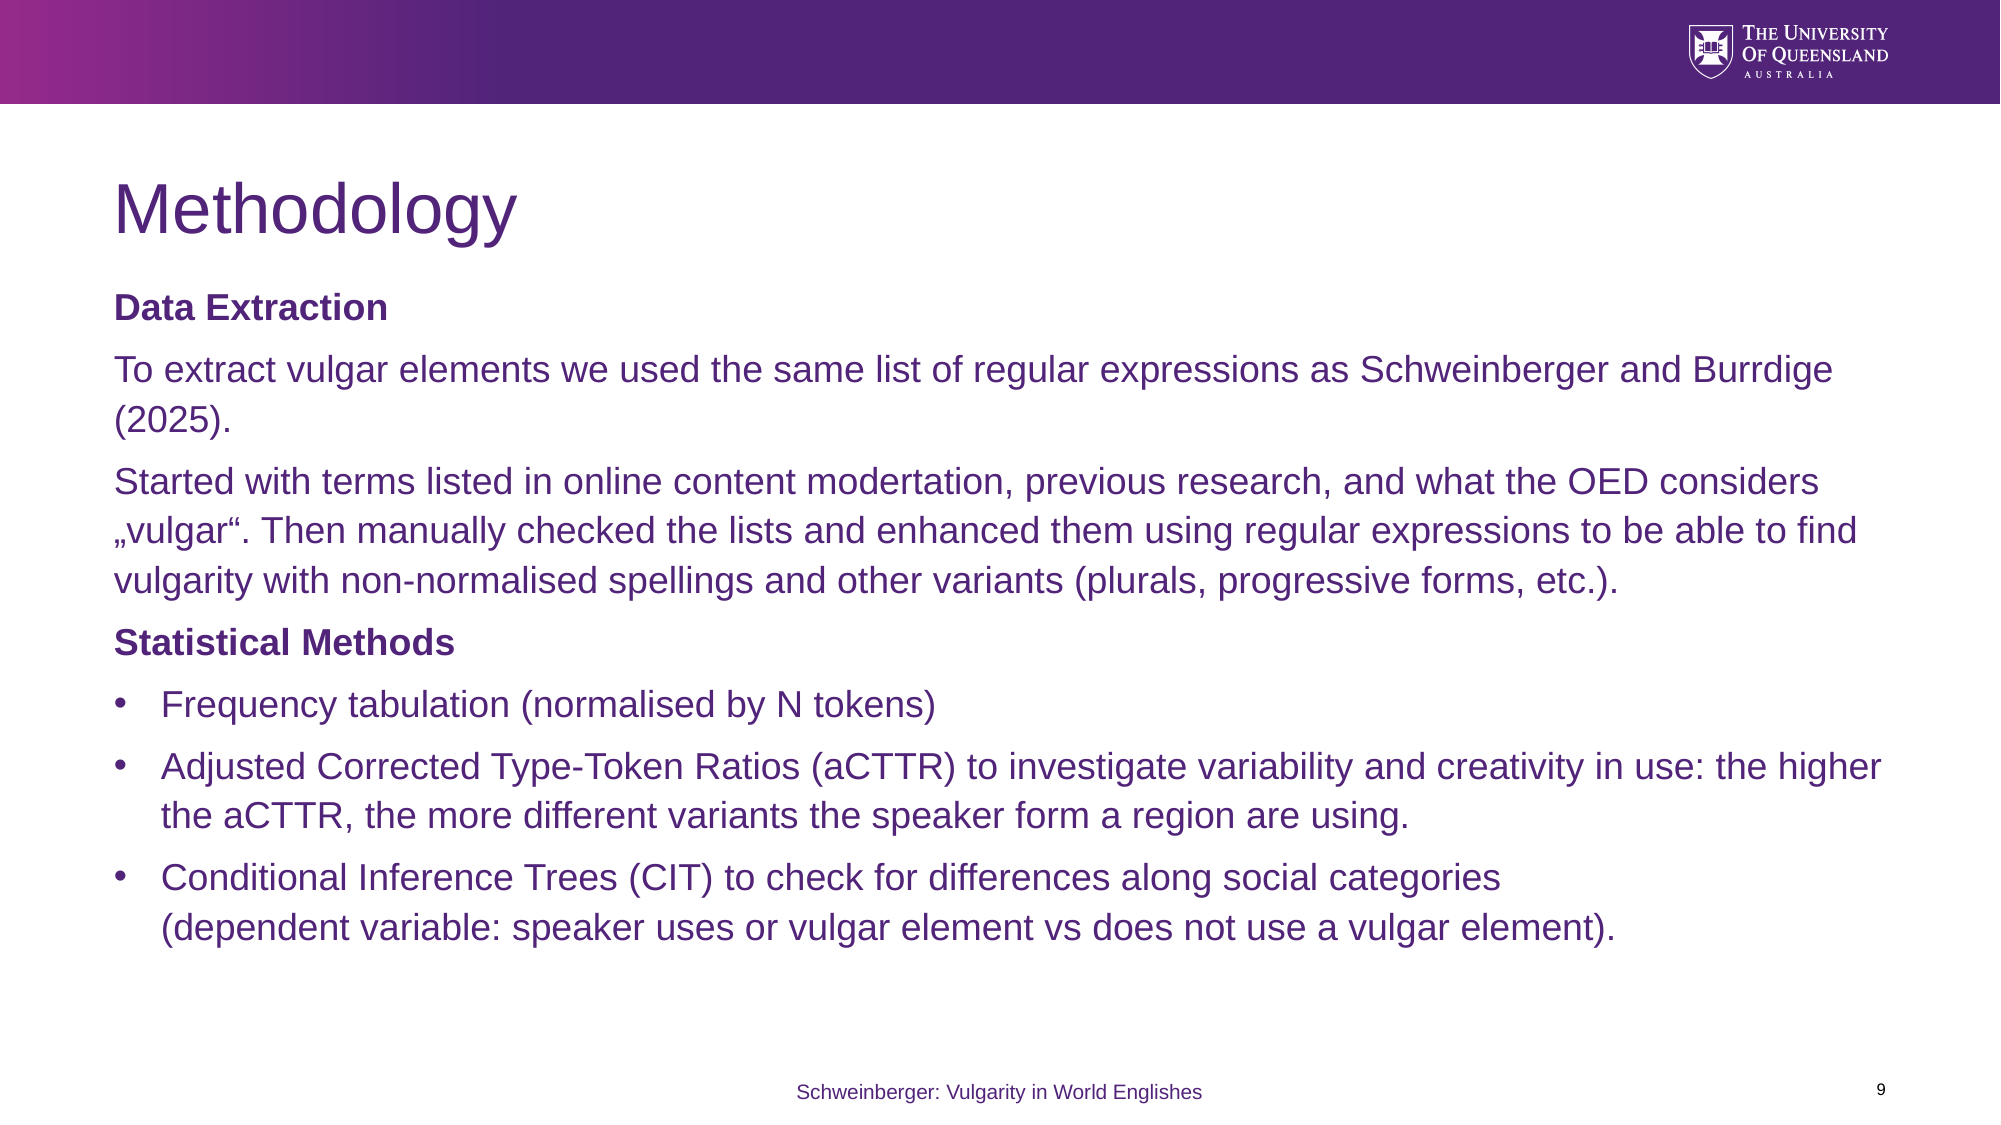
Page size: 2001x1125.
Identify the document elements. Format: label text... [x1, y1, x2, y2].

list Data Extraction To extract vulgar elements we used the same list of regular expressions as Schweinberger and Burrdige (2025). Started with terms listed in online content modertation, previous research, and what the OED considers „vulgar“. Then manually checked the lists and enhanced them using regular expressions to be able to find vulgarity with non-normalised spellings and other variants (plurals, progressive forms, etc.). Statistical Methods Frequency tabulation (normalised by N tokens) Adjusted Corrected Type-Token Ratios (aCTTR) to investigate variability and creativity in use: the higher the aCTTR, the more different variants the speaker form a region are using. Conditional Inference Trees (CIT) to check for differences along social categories (dependent variable: speaker uses or vulgar element vs does not use a vulgar element). [114, 278, 1886, 1035]
picture [1689, 25, 1888, 79]
slide_number 9 [1838, 1069, 1886, 1109]
title Methodology [114, 172, 1886, 250]
list Schweinberger: Vulgarity in World Englishes [721, 1070, 1278, 1110]
